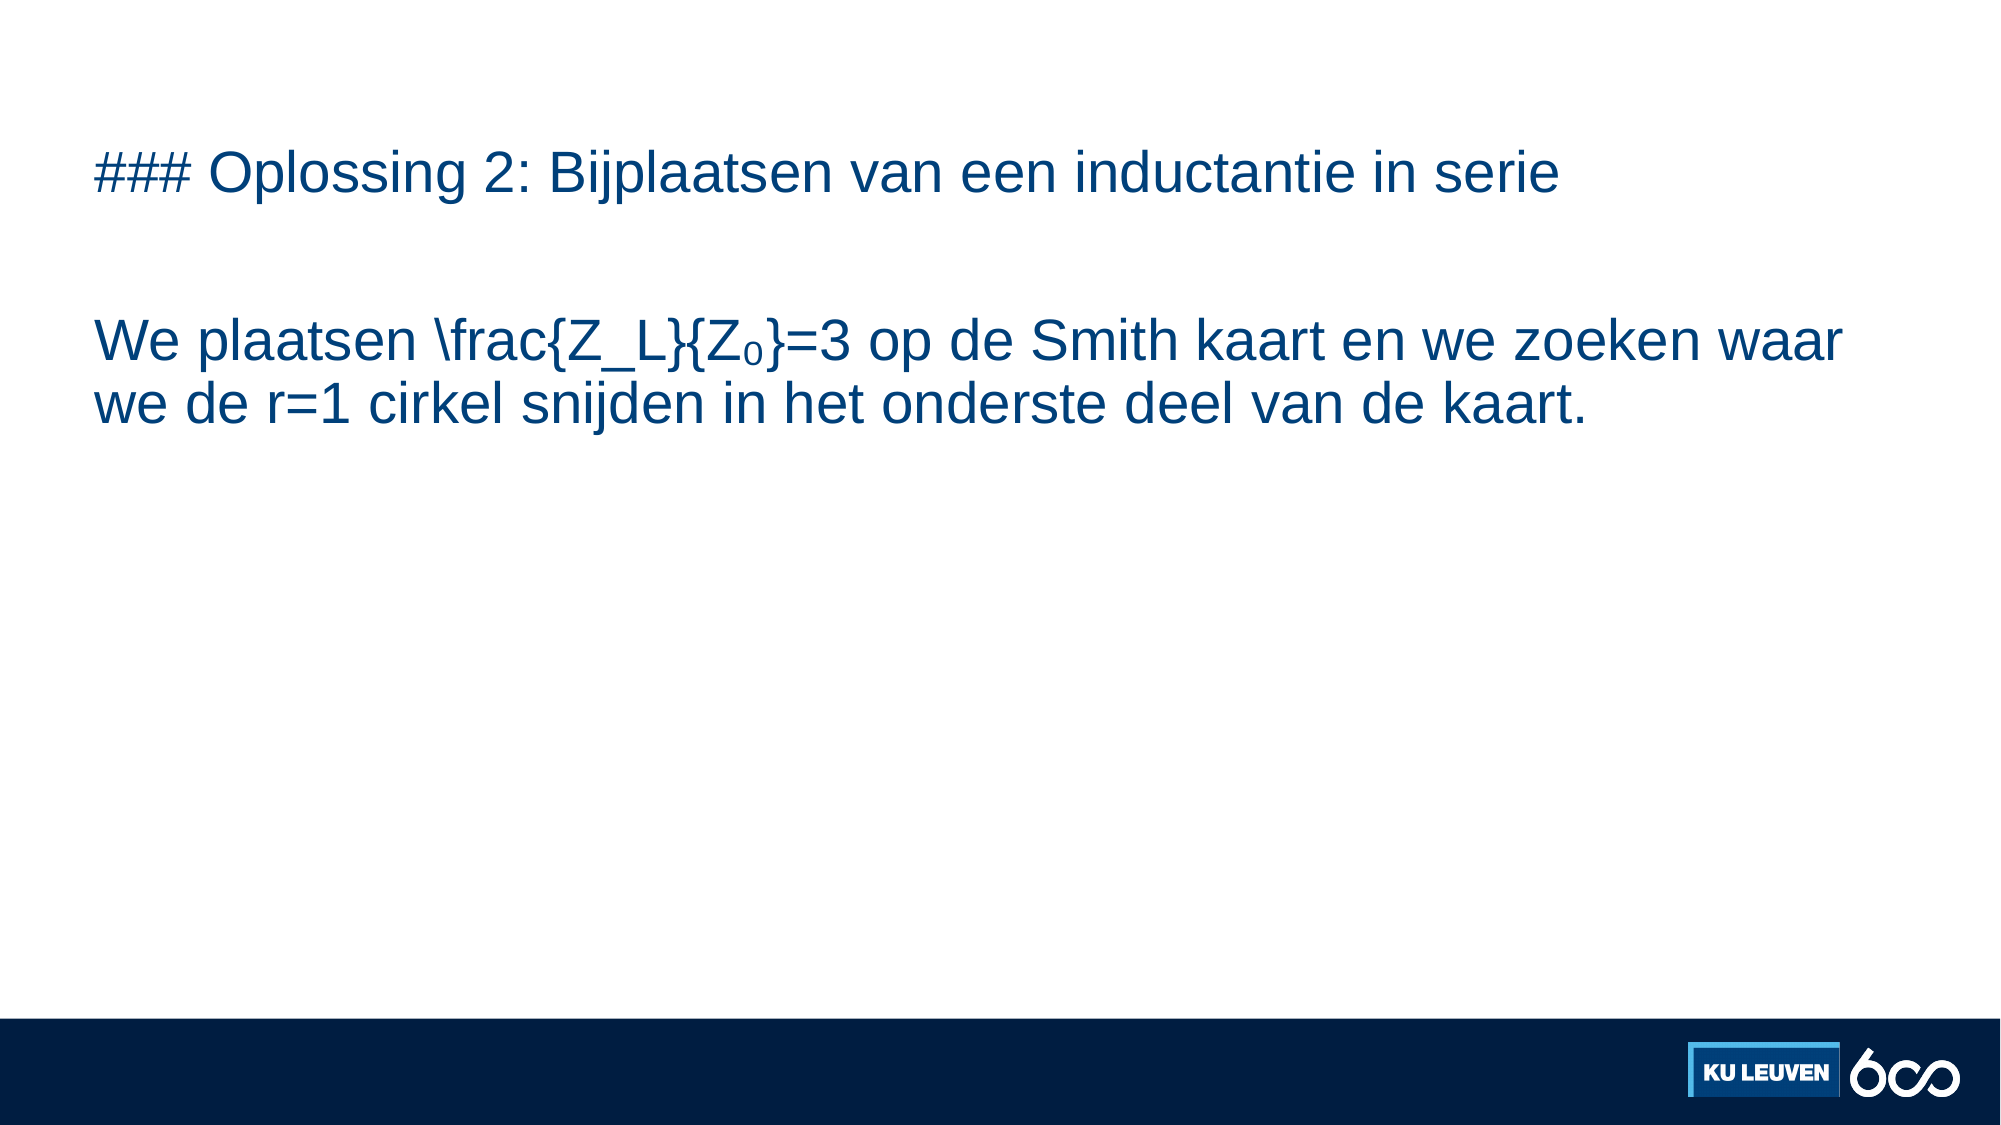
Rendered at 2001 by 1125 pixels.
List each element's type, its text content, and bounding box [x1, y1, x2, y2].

picture [1688, 1042, 1960, 1097]
list ### Oplossing 2: Bijplaatsen van een inductantie in serie We plaatsen \frac{Z_L}{Z₀}=3 op de Smith kaart en we zoeken waar we de r=1 cirkel snijden in het onderste deel van de kaart. [94, 142, 1900, 781]
